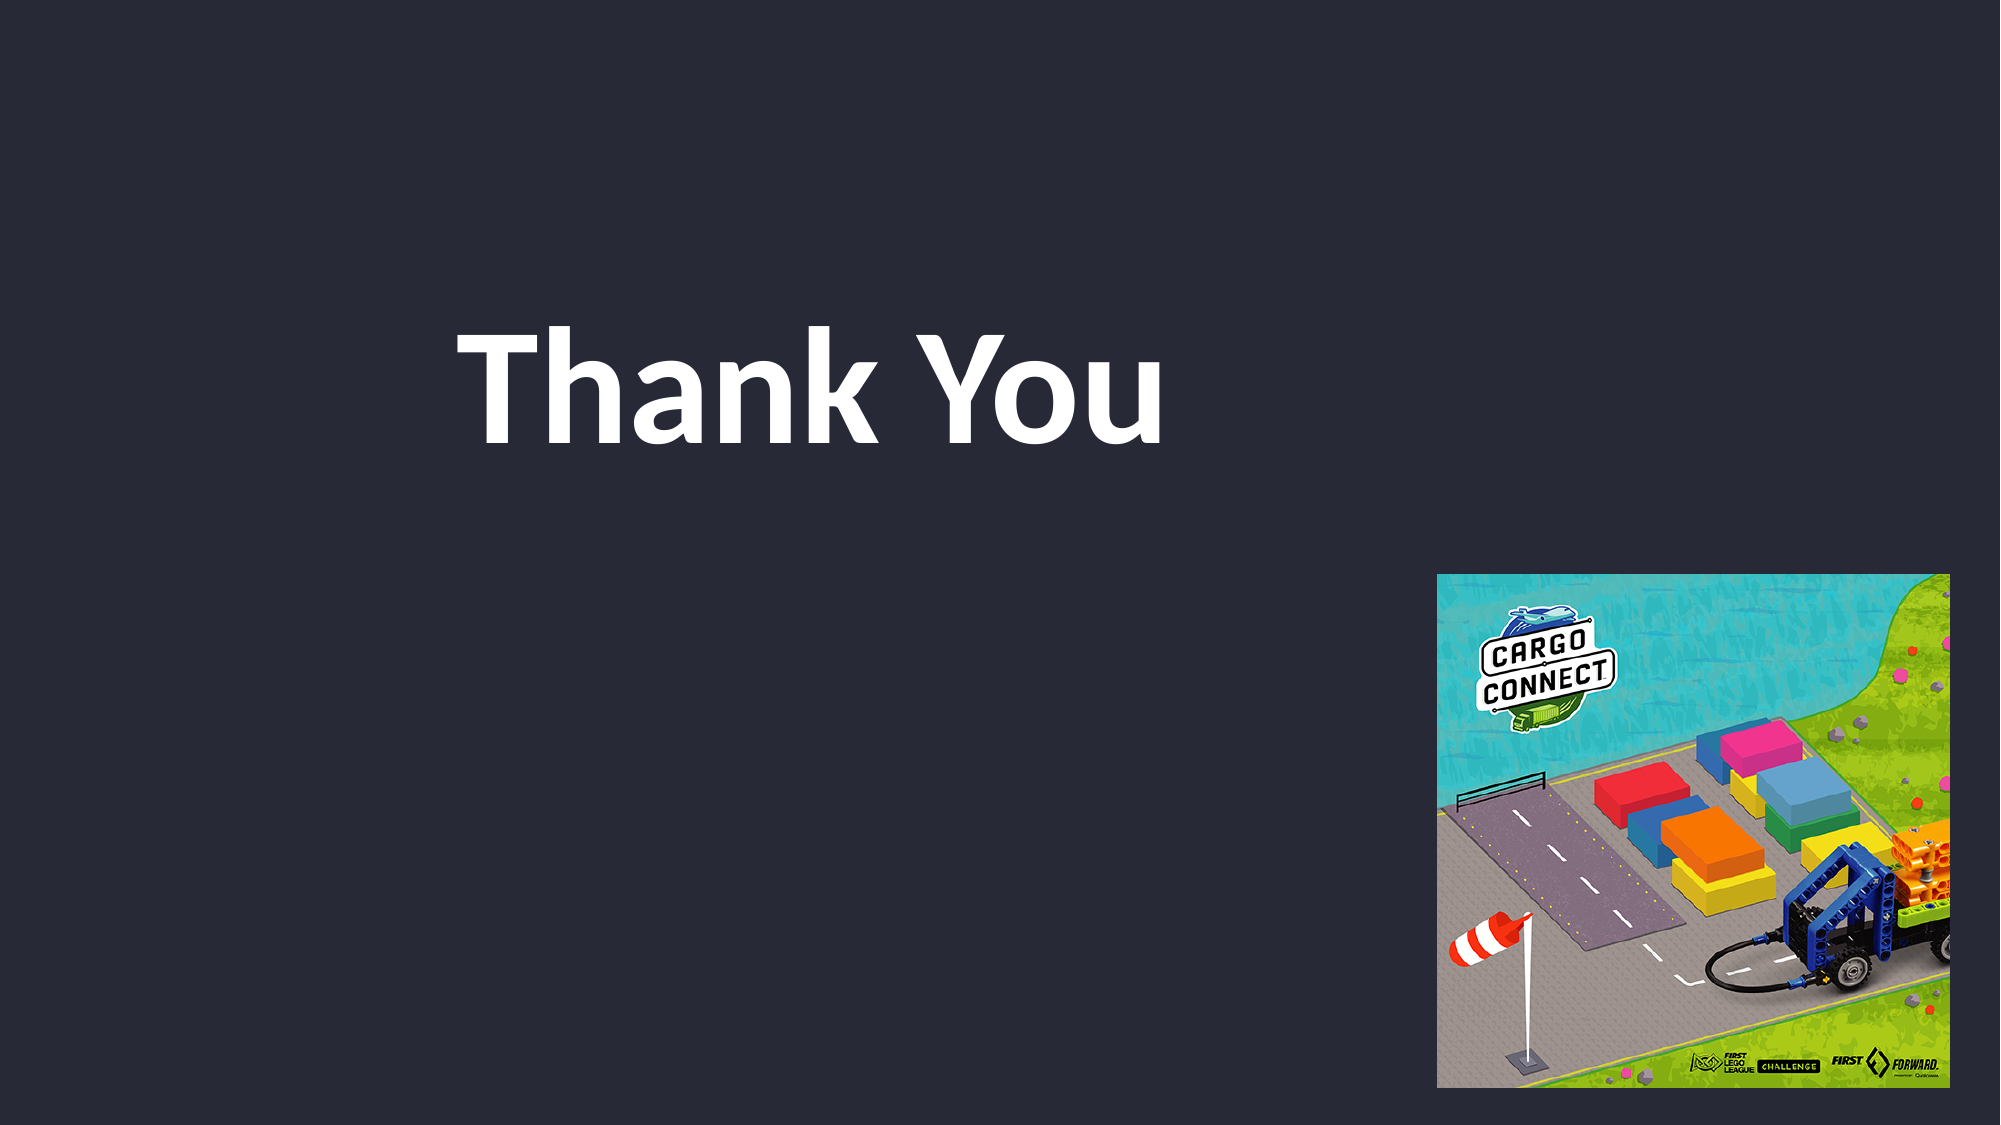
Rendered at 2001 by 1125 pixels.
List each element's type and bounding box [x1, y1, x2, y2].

picture [1437, 574, 1950, 1088]
